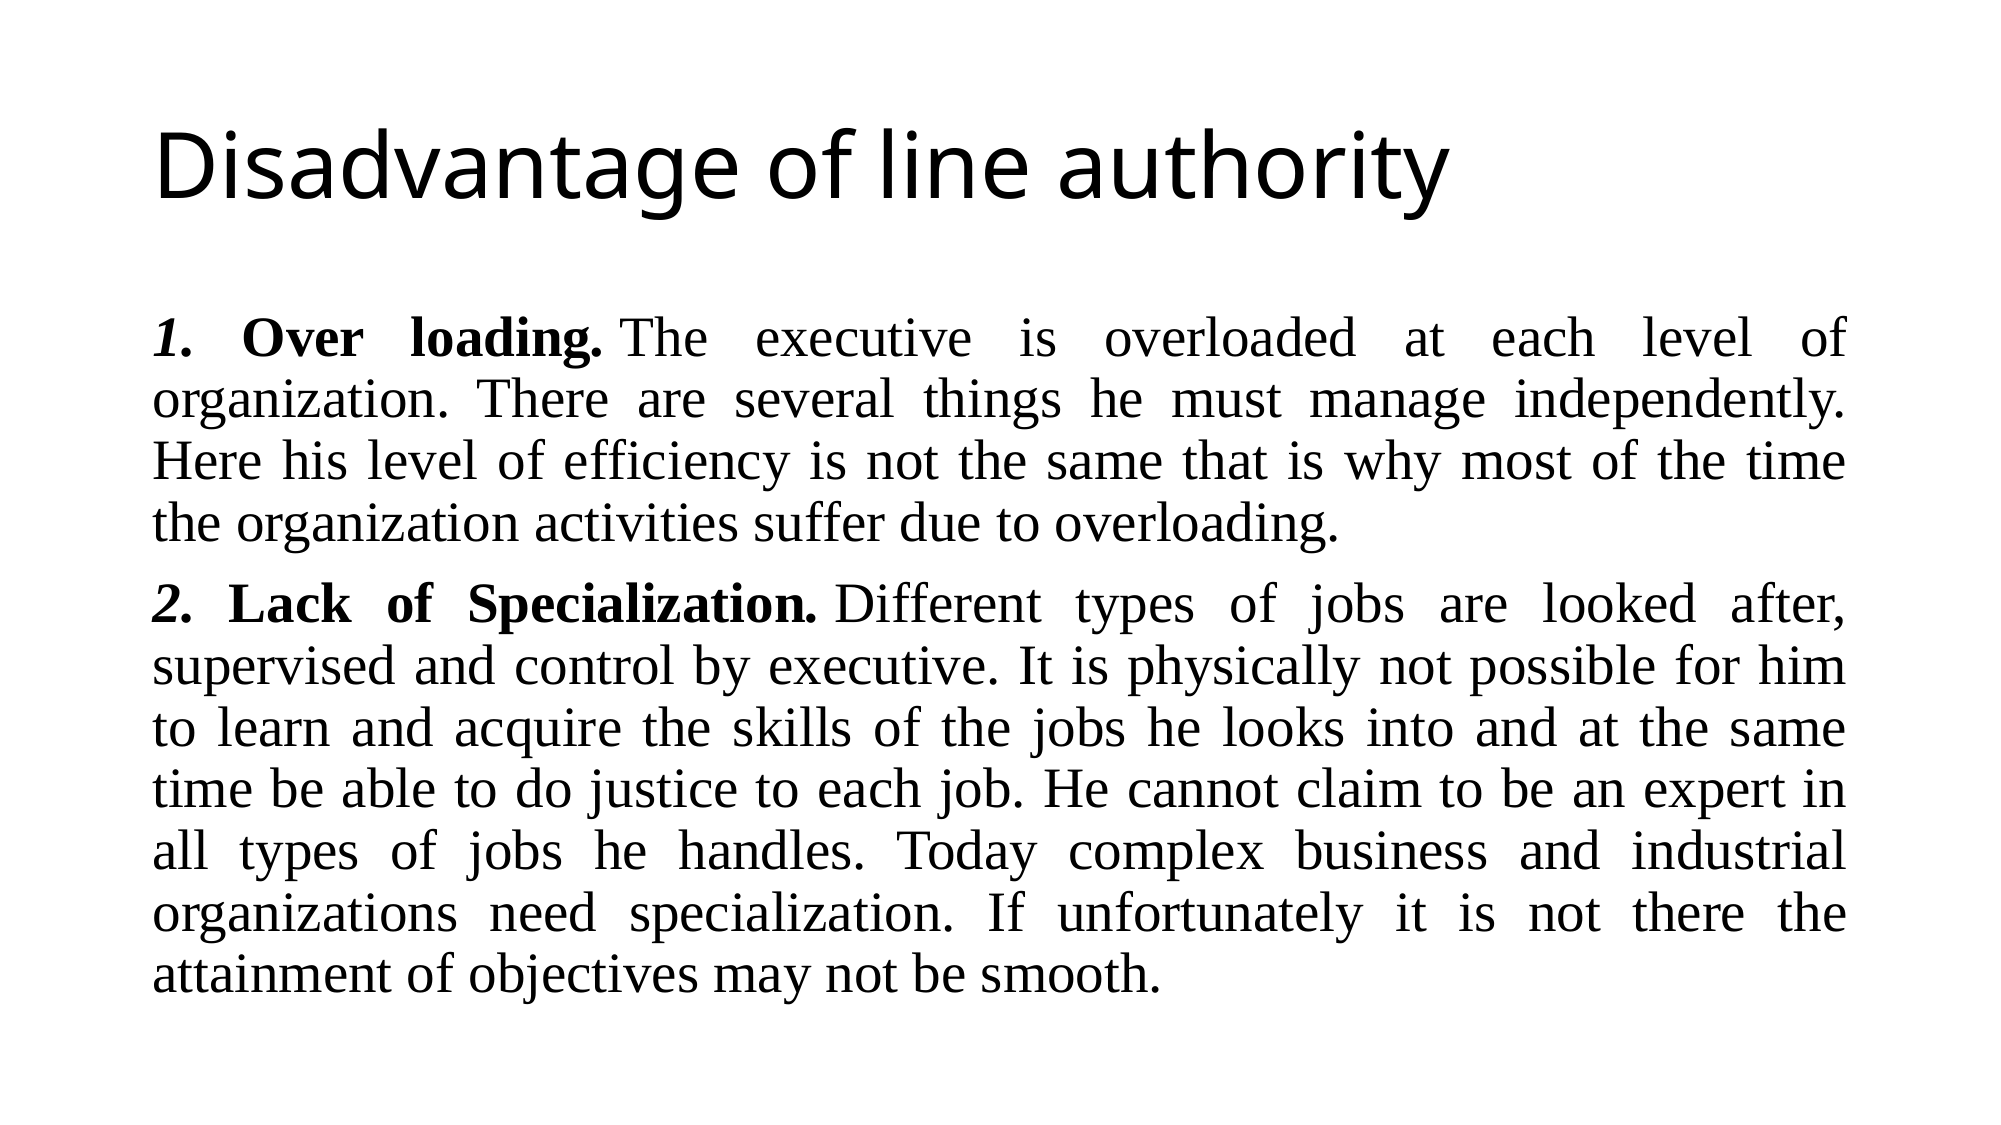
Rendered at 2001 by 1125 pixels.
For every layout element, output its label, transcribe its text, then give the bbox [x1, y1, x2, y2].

title Disadvantage of line authority [137, 59, 1863, 278]
list 1. Over loading. The executive is overloaded at each level of organization. There are several things he must manage independently. Here his level of efficiency is not the same that is why most of the time the organization activities suffer due to overloading. 2. Lack of Specialization. Different types of jobs are looked after, supervised and control by executive. It is physically not possible for him to learn and acquire the skills of the jobs he looks into and at the same time be able to do justice to each job. He cannot claim to be an expert in all types of jobs he handles. Today complex business and industrial organizations need specialization. If unfortunately it is not there the attainment of objectives may not be smooth. [137, 299, 1863, 1014]
